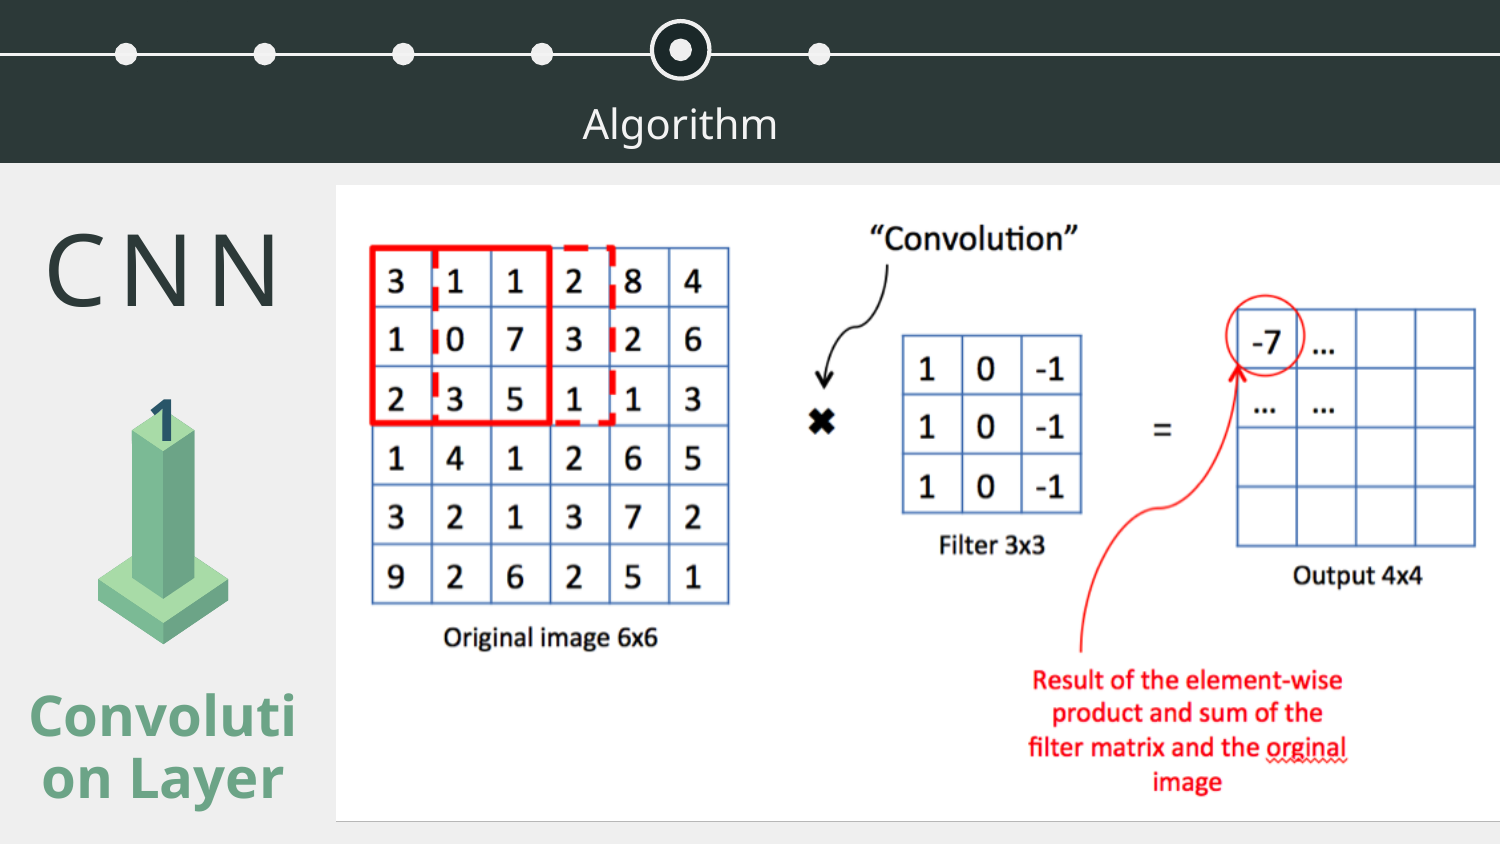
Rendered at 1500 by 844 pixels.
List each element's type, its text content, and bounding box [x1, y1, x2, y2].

text_box [0, 163, 1500, 844]
text_box [114, 42, 138, 53]
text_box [97, 375, 229, 645]
text_box Algorithm [522, 101, 839, 163]
text_box CNN [15, 199, 311, 335]
text_box [395, 62, 411, 66]
text_box [392, 42, 415, 53]
text_box [534, 62, 550, 66]
text_box [808, 42, 831, 53]
text_box [118, 62, 134, 66]
picture [335, 184, 1500, 823]
text_box Convolution Layer [0, 677, 329, 818]
text_box [257, 62, 273, 66]
text_box [530, 42, 554, 53]
text_box [253, 42, 276, 53]
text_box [651, 20, 710, 79]
text_box [811, 62, 827, 66]
